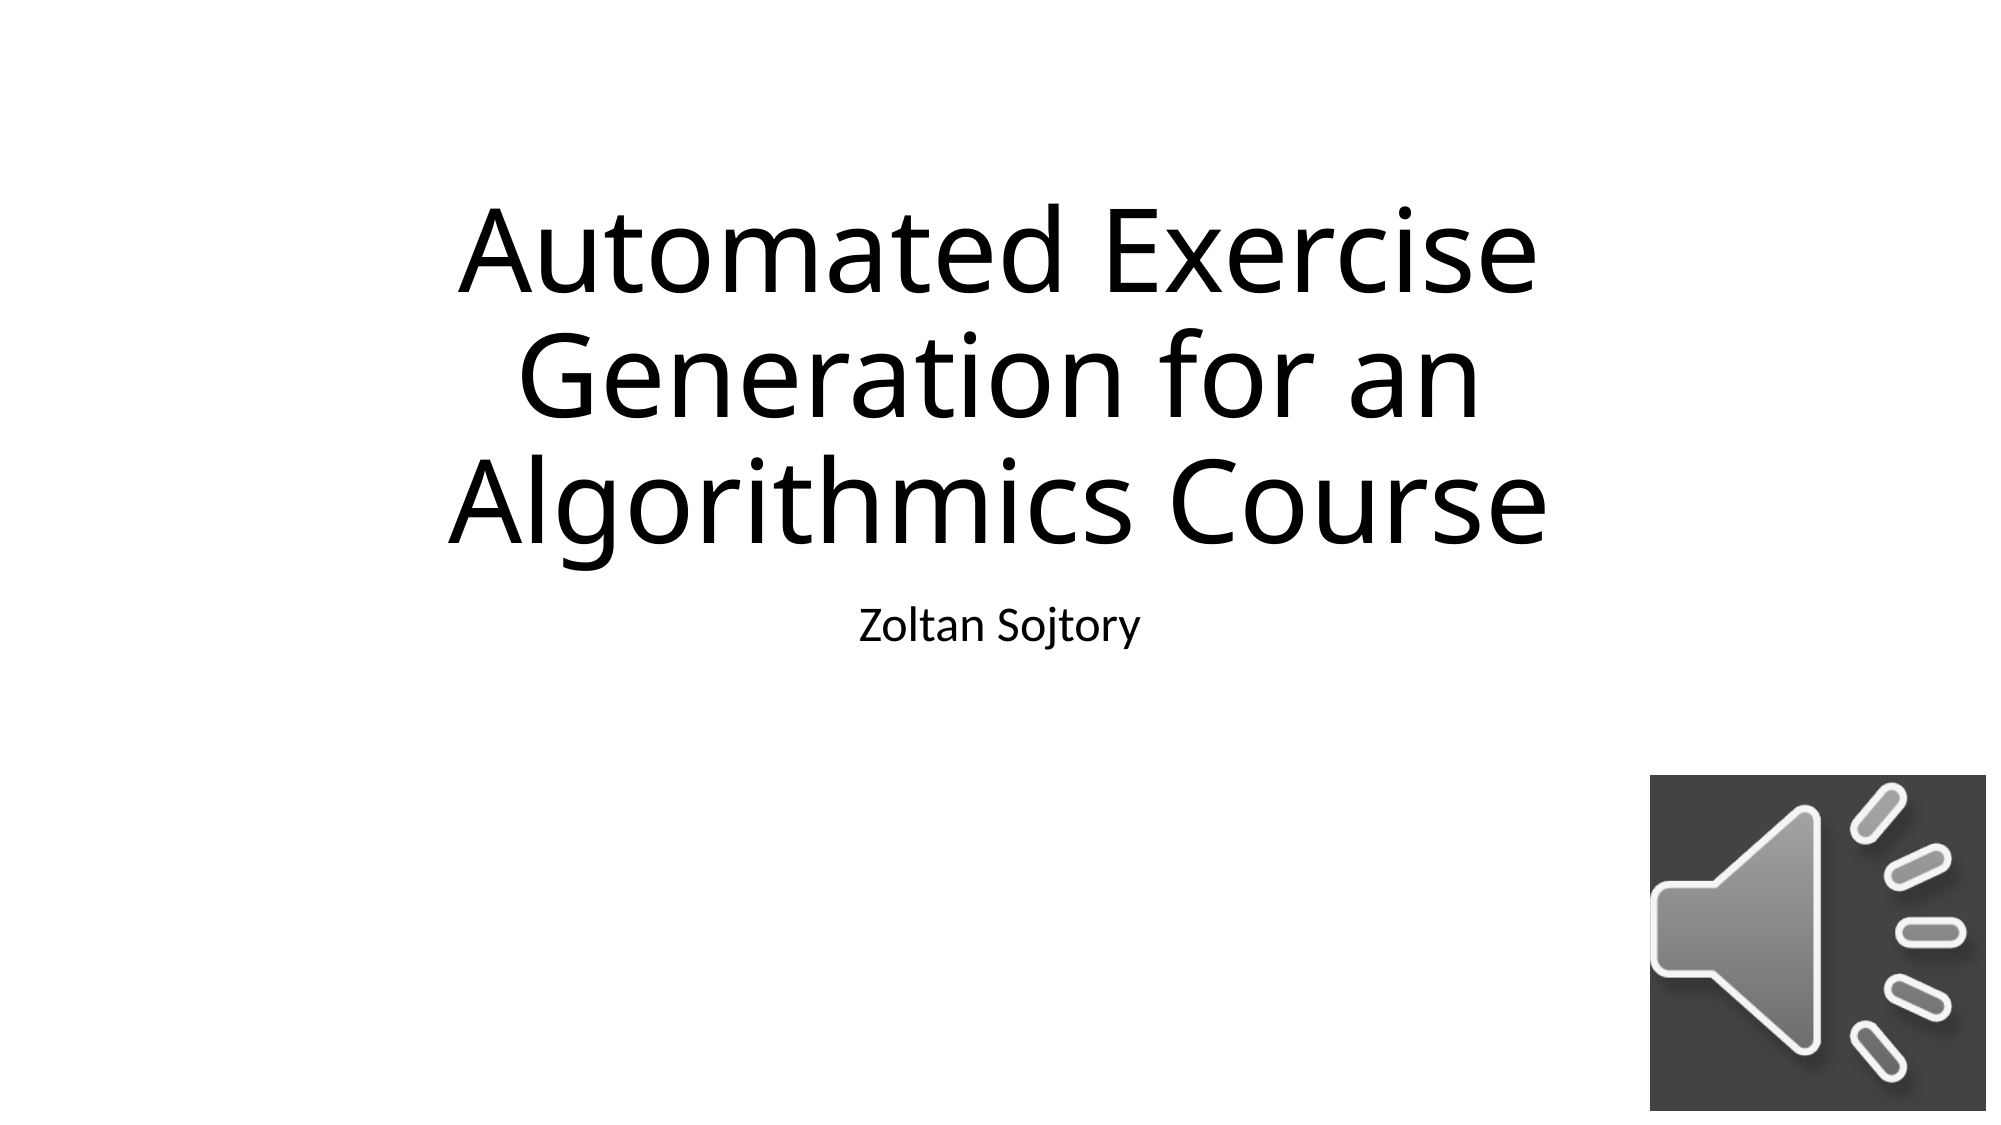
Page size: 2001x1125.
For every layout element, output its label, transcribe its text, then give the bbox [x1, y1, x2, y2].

picture [1648, 773, 1987, 1112]
title Automated Exercise Generation for an Algorithmics Course [249, 184, 1750, 576]
subtitle Zoltan Sojtory [249, 590, 1750, 863]
